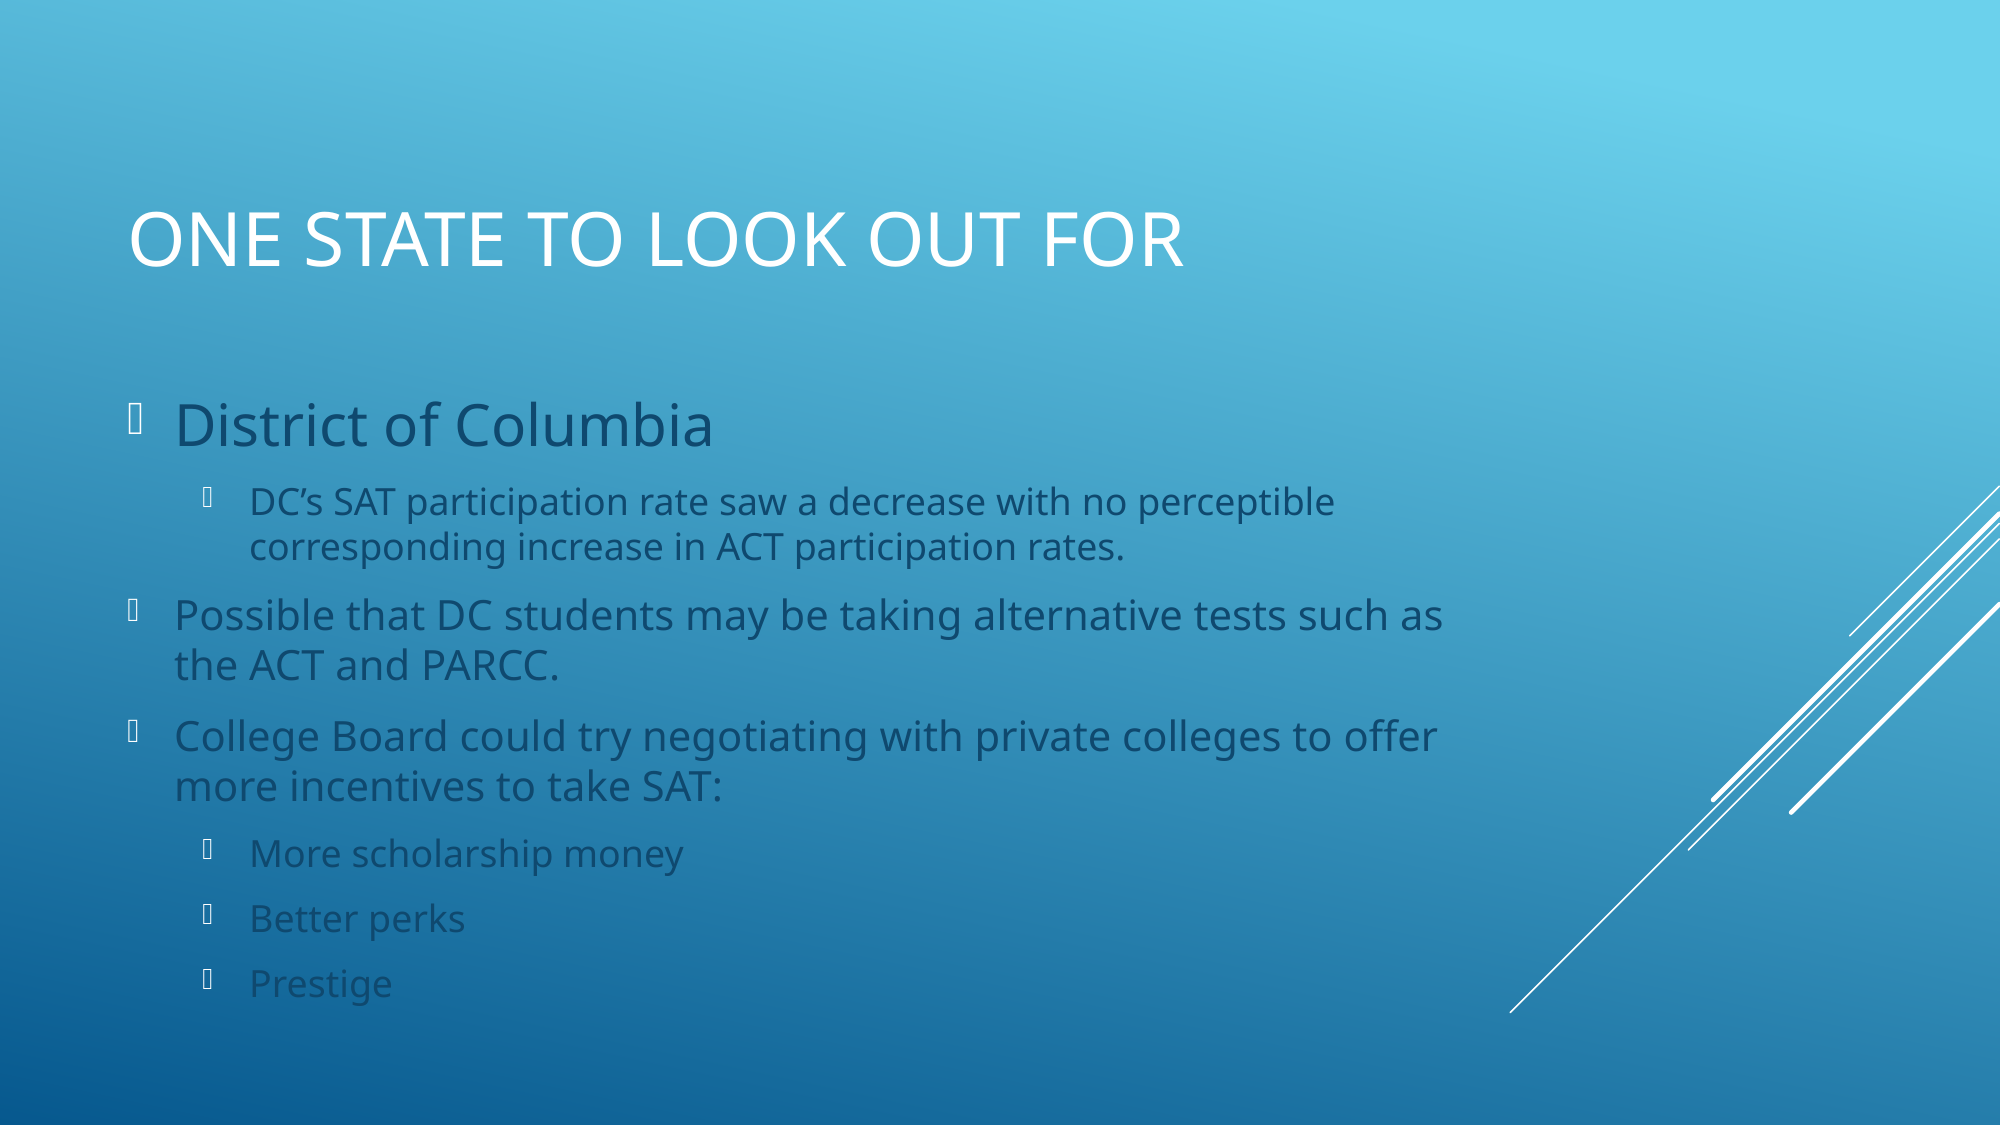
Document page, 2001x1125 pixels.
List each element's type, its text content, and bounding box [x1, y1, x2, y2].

title One state to look out for [112, 112, 1513, 360]
list District of Columbia DC’s SAT participation rate saw a decrease with no perceptible corresponding increase in ACT participation rates. Possible that DC students may be taking alternative tests such as the ACT and PARCC. College Board could try negotiating with private colleges to offer more incentives to take SAT: More scholarship money Better perks Prestige [112, 380, 1513, 1048]
